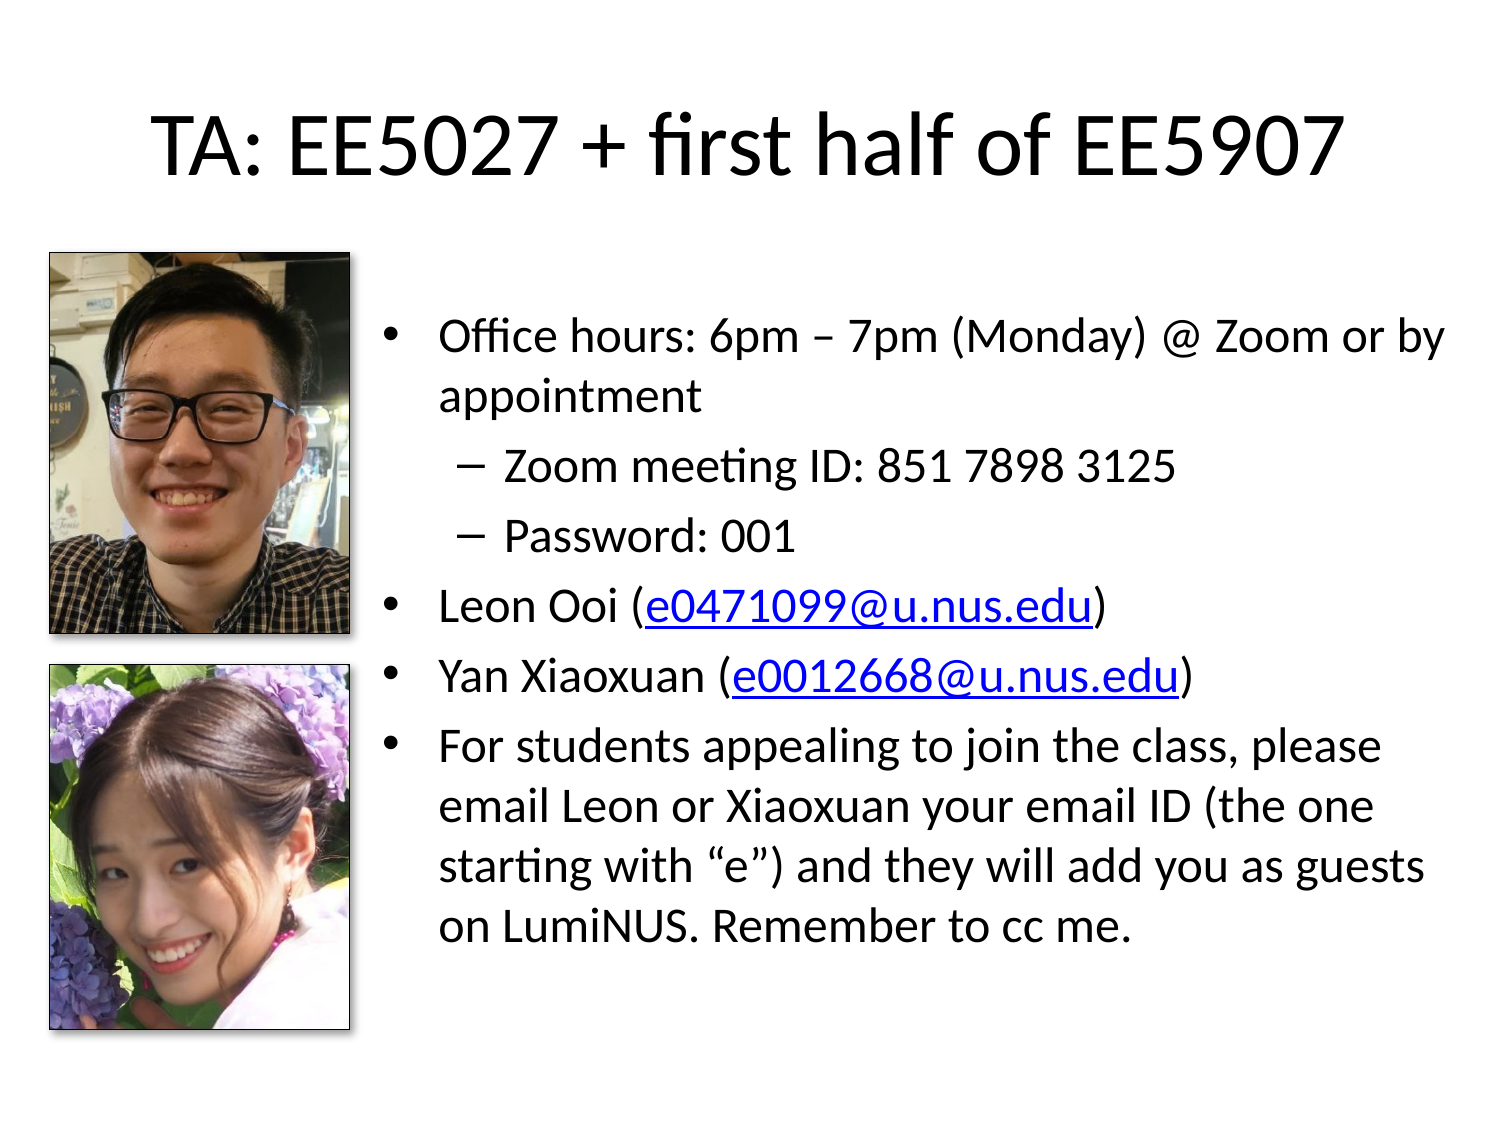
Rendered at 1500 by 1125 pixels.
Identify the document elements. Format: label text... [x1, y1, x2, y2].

picture [48, 664, 350, 1030]
title TA: EE5027 + first half of EE5907 [7, 45, 1493, 233]
picture [48, 252, 350, 634]
list Office hours: 6pm – 7pm (Monday) @ Zoom or by appointment Zoom meeting ID: 851 7898 3125 Password: 001 Leon Ooi (e0471099@u.nus.edu) Yan Xiaoxuan (e0012668@u.nus.edu) For students appealing to join the class, please email Leon or Xiaoxuan your email ID (the one starting with “e”) and they will add you as guests on LumiNUS. Remember to cc me. [367, 295, 1493, 971]
